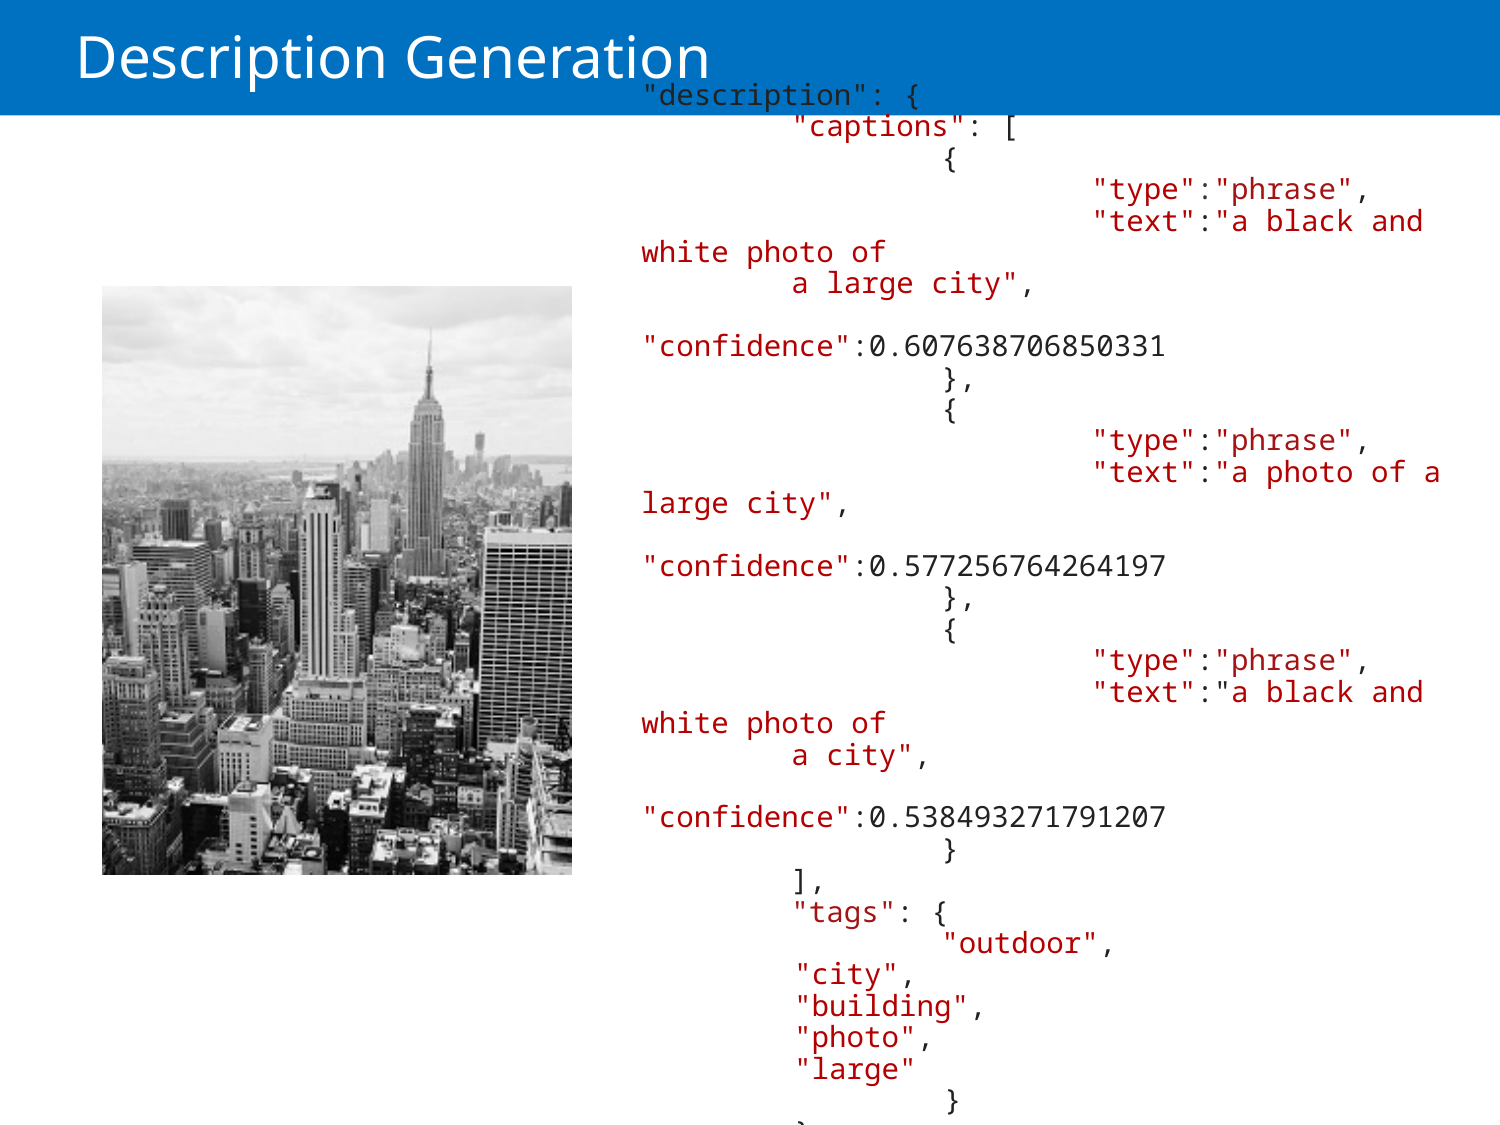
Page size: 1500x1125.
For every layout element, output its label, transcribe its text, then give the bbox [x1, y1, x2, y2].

picture [102, 285, 572, 875]
text_box "description": { "captions": [ { "type":"phrase", "text":"a black and white photo of a large city", "confidence":0.607638706850331 }, { "type":"phrase", "text":"a photo of a large city", "confidence":0.577256764264197 }, { "type":"phrase", "text":"a black and white photo of a city", "confidence":0.538493271791207 } ], "tags": { "outdoor", "city", "building", "photo", "large" } } [611, 56, 1500, 1125]
title Description Generation [75, 0, 1351, 122]
